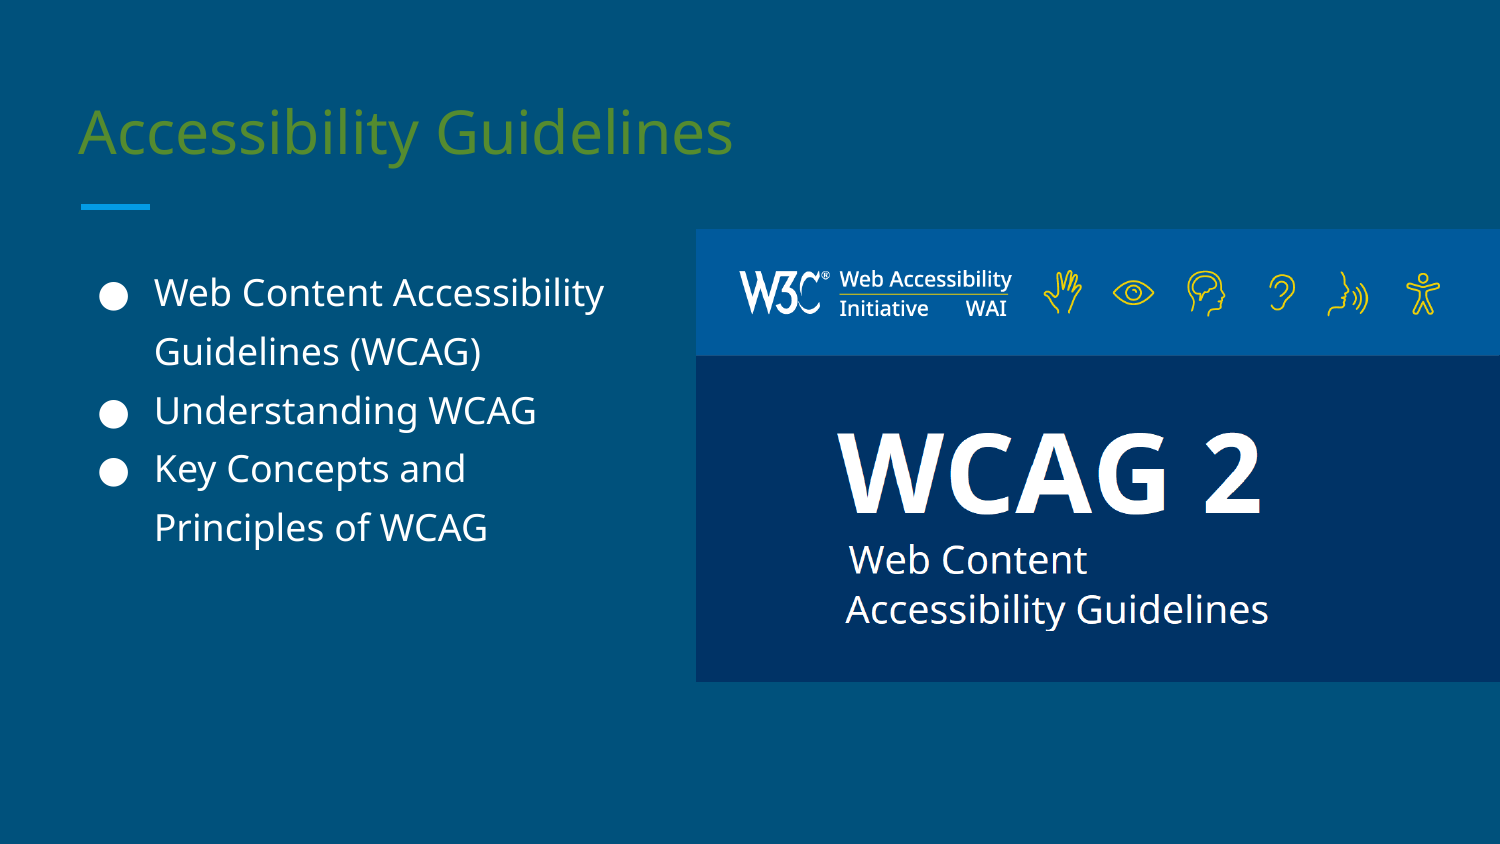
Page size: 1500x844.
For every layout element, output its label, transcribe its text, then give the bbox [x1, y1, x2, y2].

list Web Content Accessibility Guidelines (WCAG) Understanding WCAG Key Concepts and Principles of WCAG [63, 244, 647, 750]
picture [697, 230, 1500, 681]
title Accessibility Guidelines [63, 75, 1437, 188]
